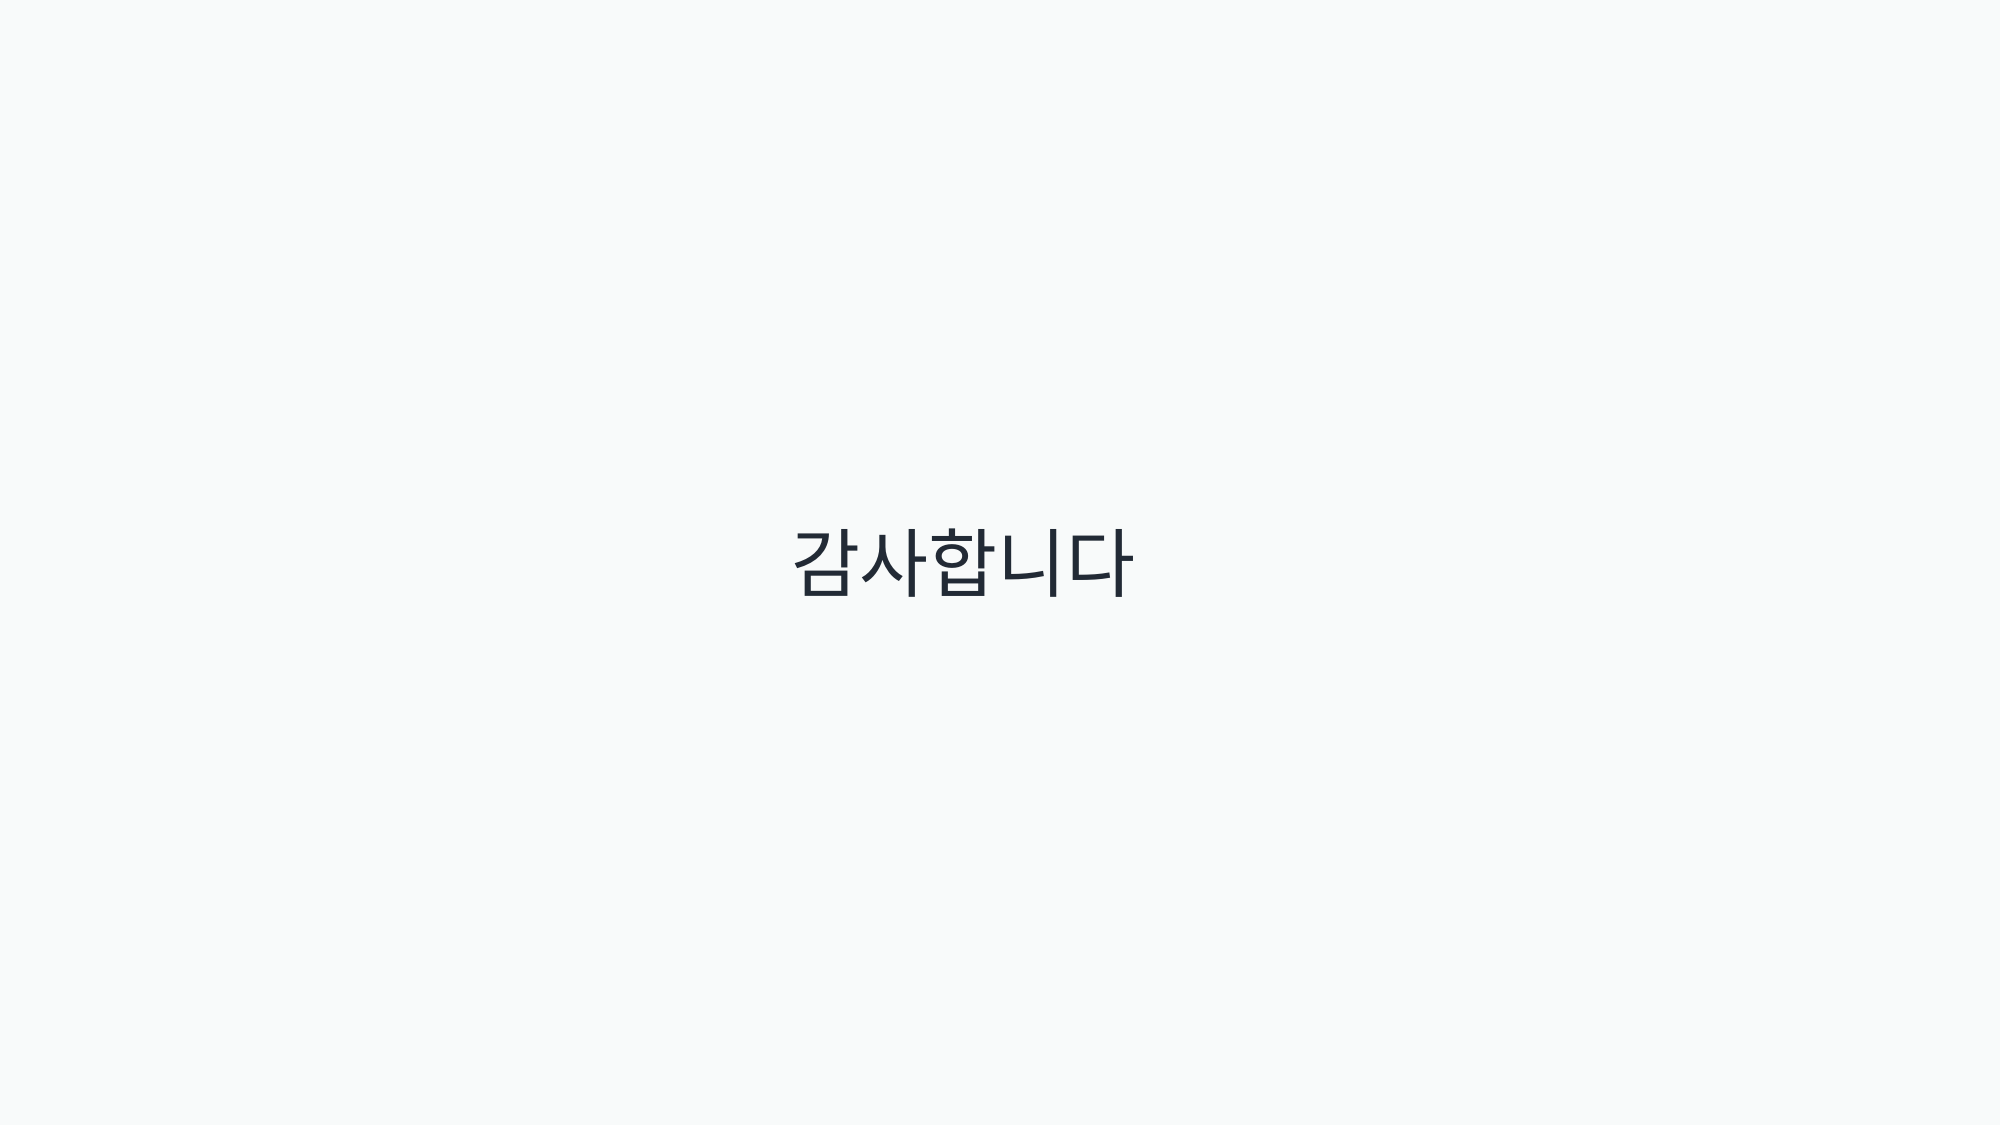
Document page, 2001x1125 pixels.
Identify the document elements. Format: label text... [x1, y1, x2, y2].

text_box 감사합니다 [776, 509, 1151, 615]
